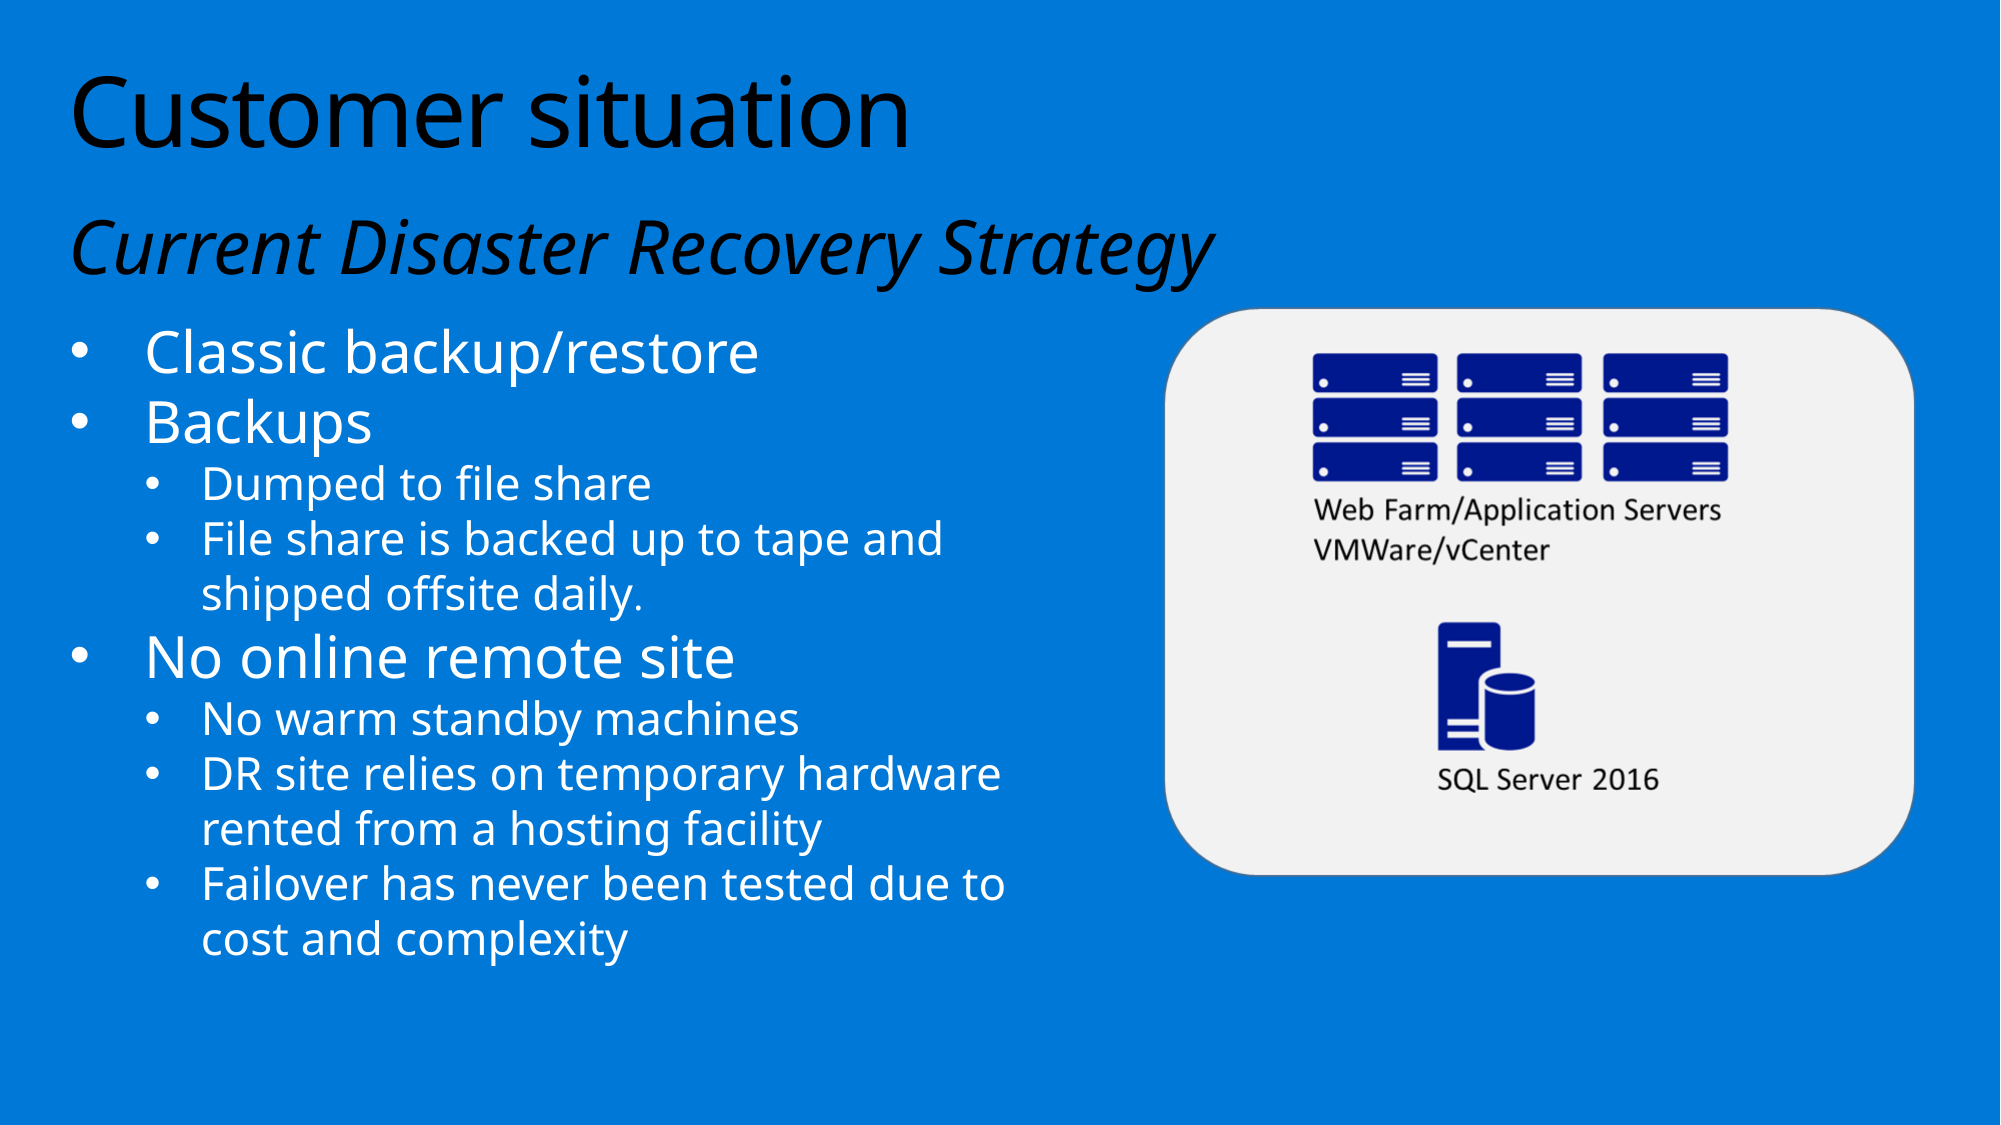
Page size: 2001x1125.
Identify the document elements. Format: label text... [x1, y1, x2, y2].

picture [1163, 307, 1917, 877]
list Current Disaster Recovery Strategy [44, 195, 1355, 416]
title Customer situation [44, 47, 1957, 196]
text_box Classic backup/restore Backups Dumped to file share File share is backed up to tape and shipped offsite daily. No online remote site No warm standby machines DR site relies on temporary hardware rented from a hosting facility Failover has never been tested due to cost and complexity [0, 307, 1059, 972]
